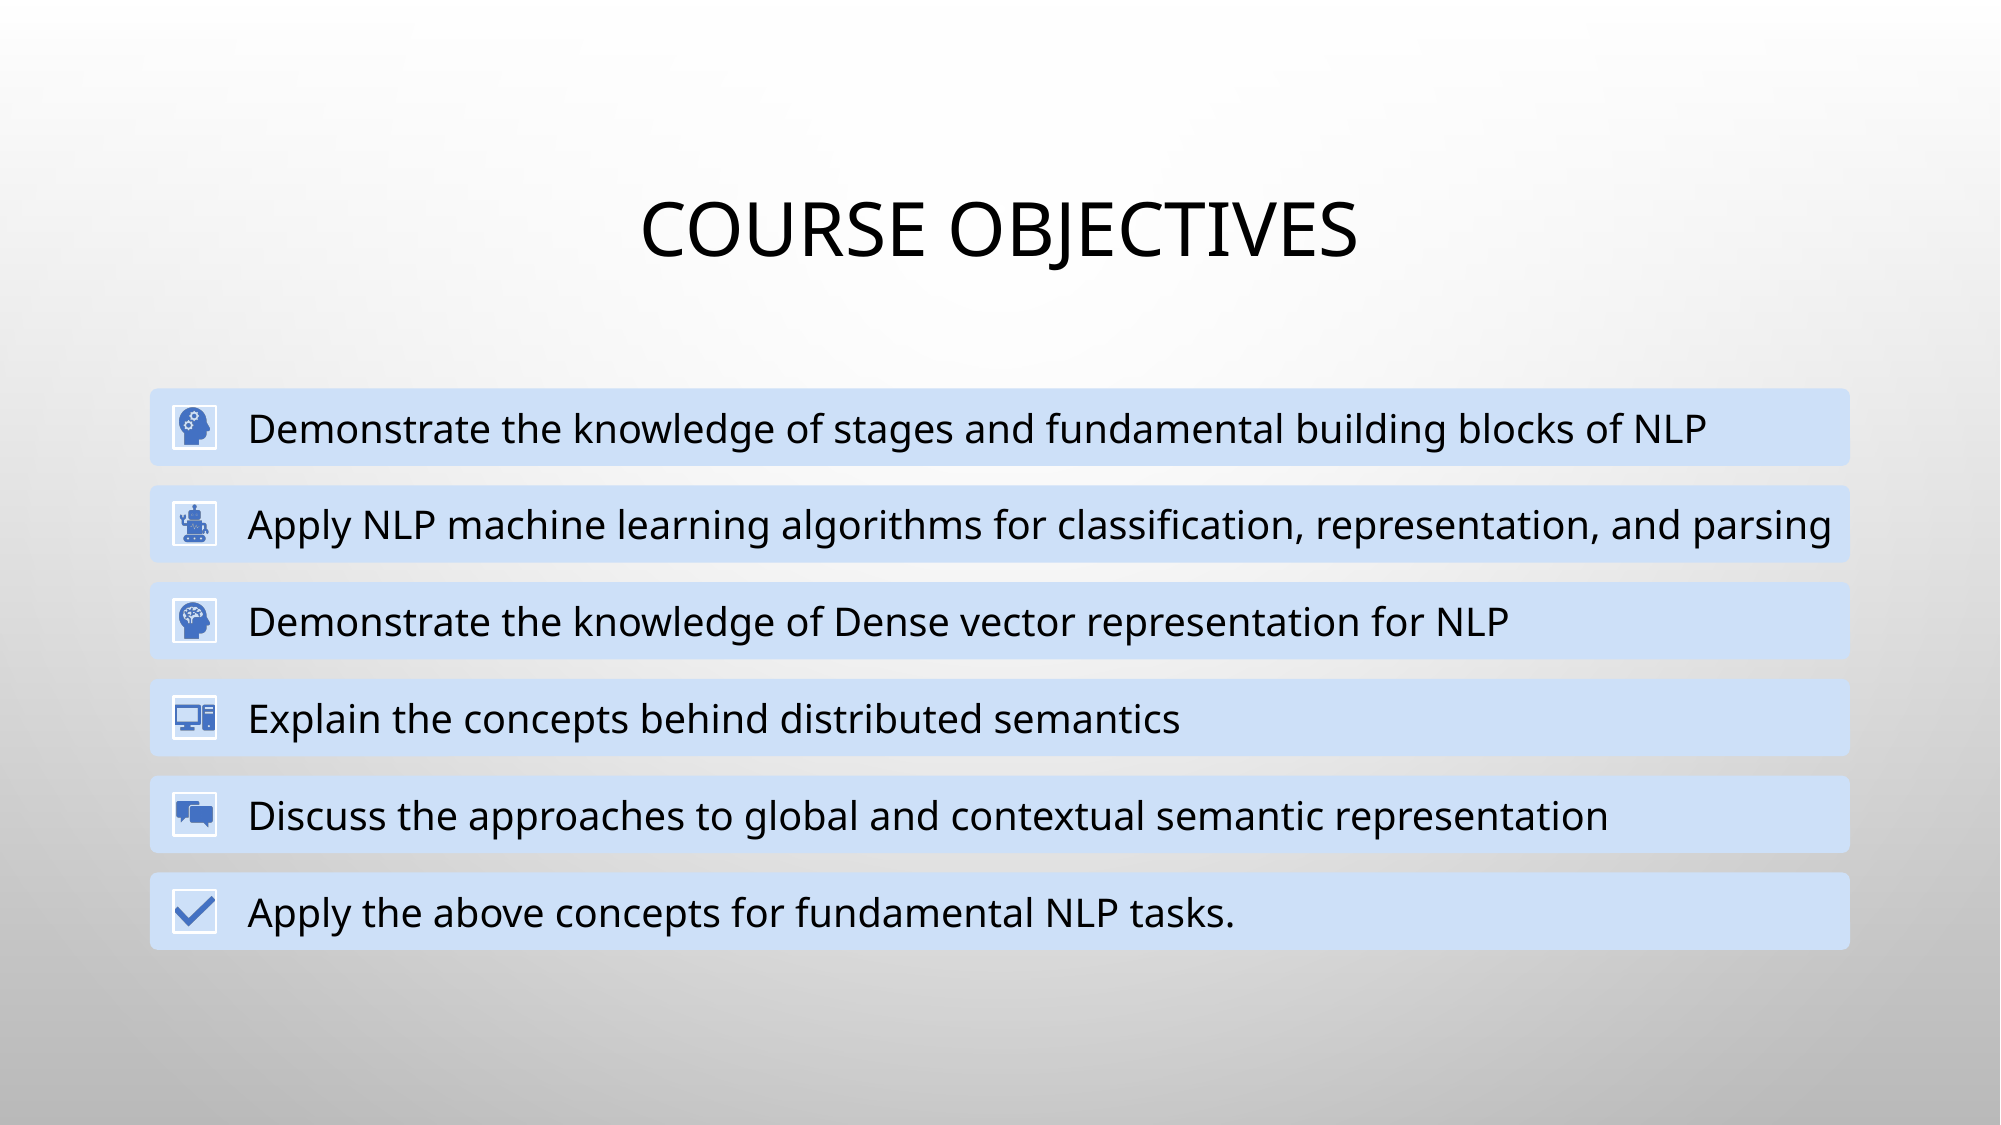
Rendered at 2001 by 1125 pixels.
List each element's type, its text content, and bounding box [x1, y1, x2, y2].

title Course Objectives [149, 101, 1851, 364]
picture [0, 0, 2000, 1125]
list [149, 388, 1851, 951]
